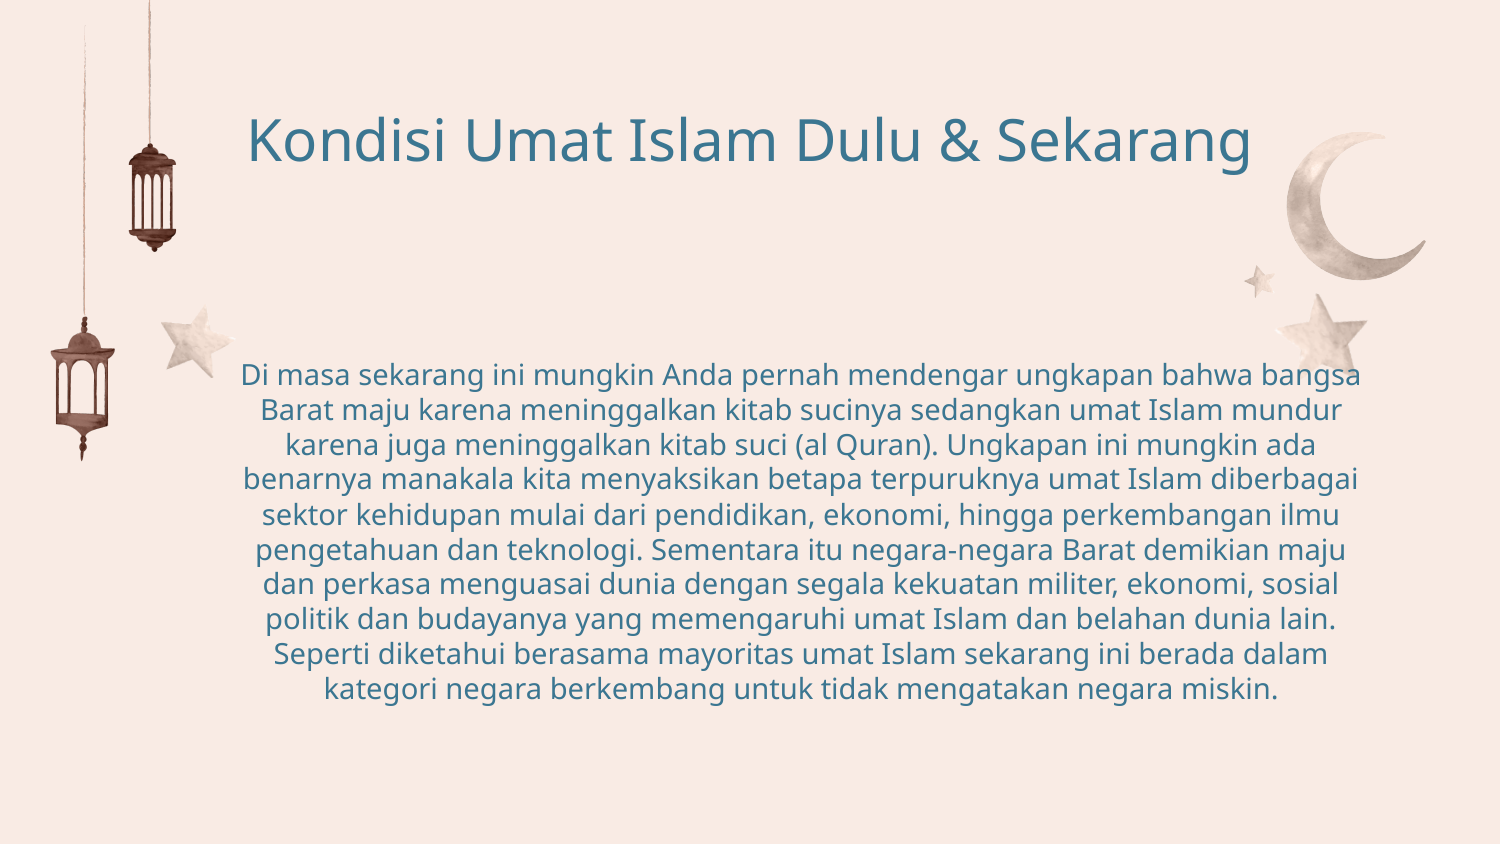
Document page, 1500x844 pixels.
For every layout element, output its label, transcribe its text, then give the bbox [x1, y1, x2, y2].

title Kondisi Umat Islam Dulu & Sekarang [226, 88, 1382, 248]
picture [1240, 67, 1489, 340]
subtitle Di masa sekarang ini mungkin Anda pernah mendengar ungkapan bahwa bangsa Barat maju karena meninggalkan kitab sucinya sedangkan umat Islam mundur karena juga meninggalkan kitab suci (al Quran). Ungkapan ini mungkin ada benarnya manakala kita menyaksikan betapa terpuruknya umat Islam diberbagai sektor kehidupan mulai dari pendidikan, ekonomi, hingga perkembangan ilmu pengetahuan dan teknologi. Sementara itu negara-negara Barat demikian maju dan perkasa menguasai dunia dengan segala kekuatan militer, ekonomi, sosial politik dan budayanya yang memengaruhi umat Islam dan belahan dunia lain. Seperti diketahui berasama mayoritas umat Islam sekarang ini berada dalam kategori negara berkembang untuk tidak mengatakan negara miskin. [214, 340, 1389, 770]
picture [26, 0, 236, 493]
